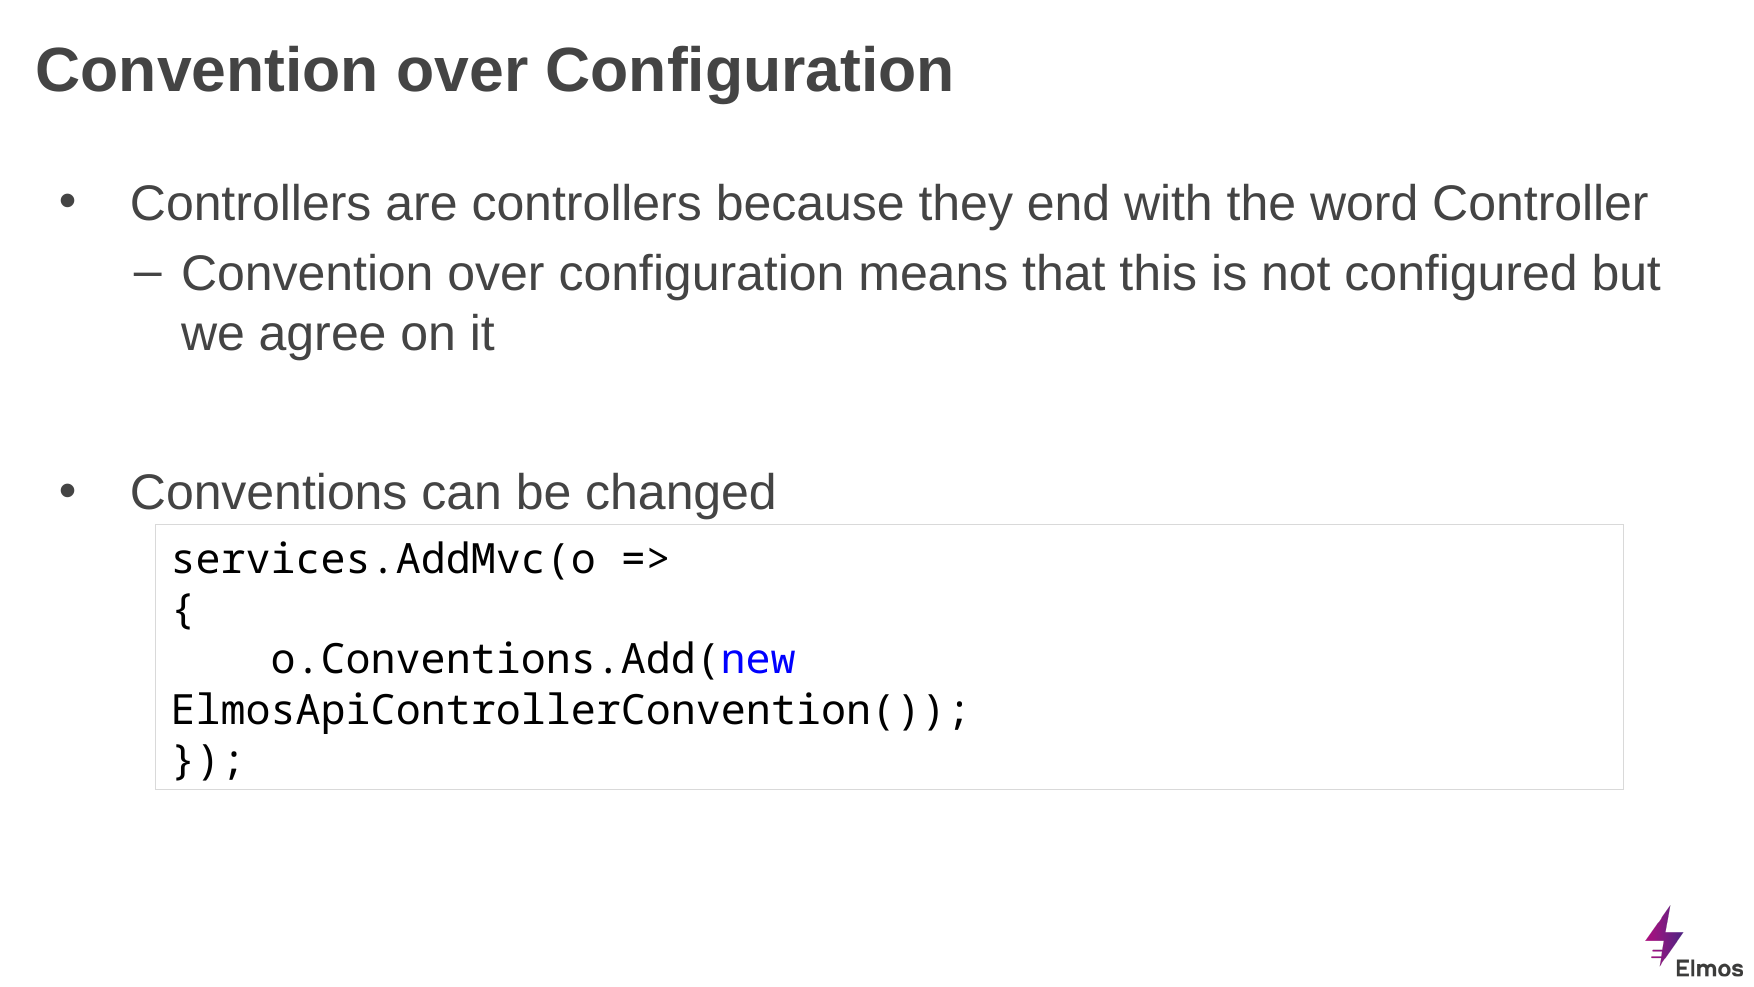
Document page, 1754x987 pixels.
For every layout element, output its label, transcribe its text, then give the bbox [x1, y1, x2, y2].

title Convention over Configuration [35, 29, 1721, 133]
list Controllers are controllers because they end with the word Controller Convention over configuration means that this is not configured but we agree on it Conventions can be changed [59, 170, 1721, 958]
picture [1645, 905, 1743, 977]
text_box services.AddMvc(o => { o.Conventions.Add(new ElmosApiControllerConvention()); }); [155, 524, 1624, 790]
